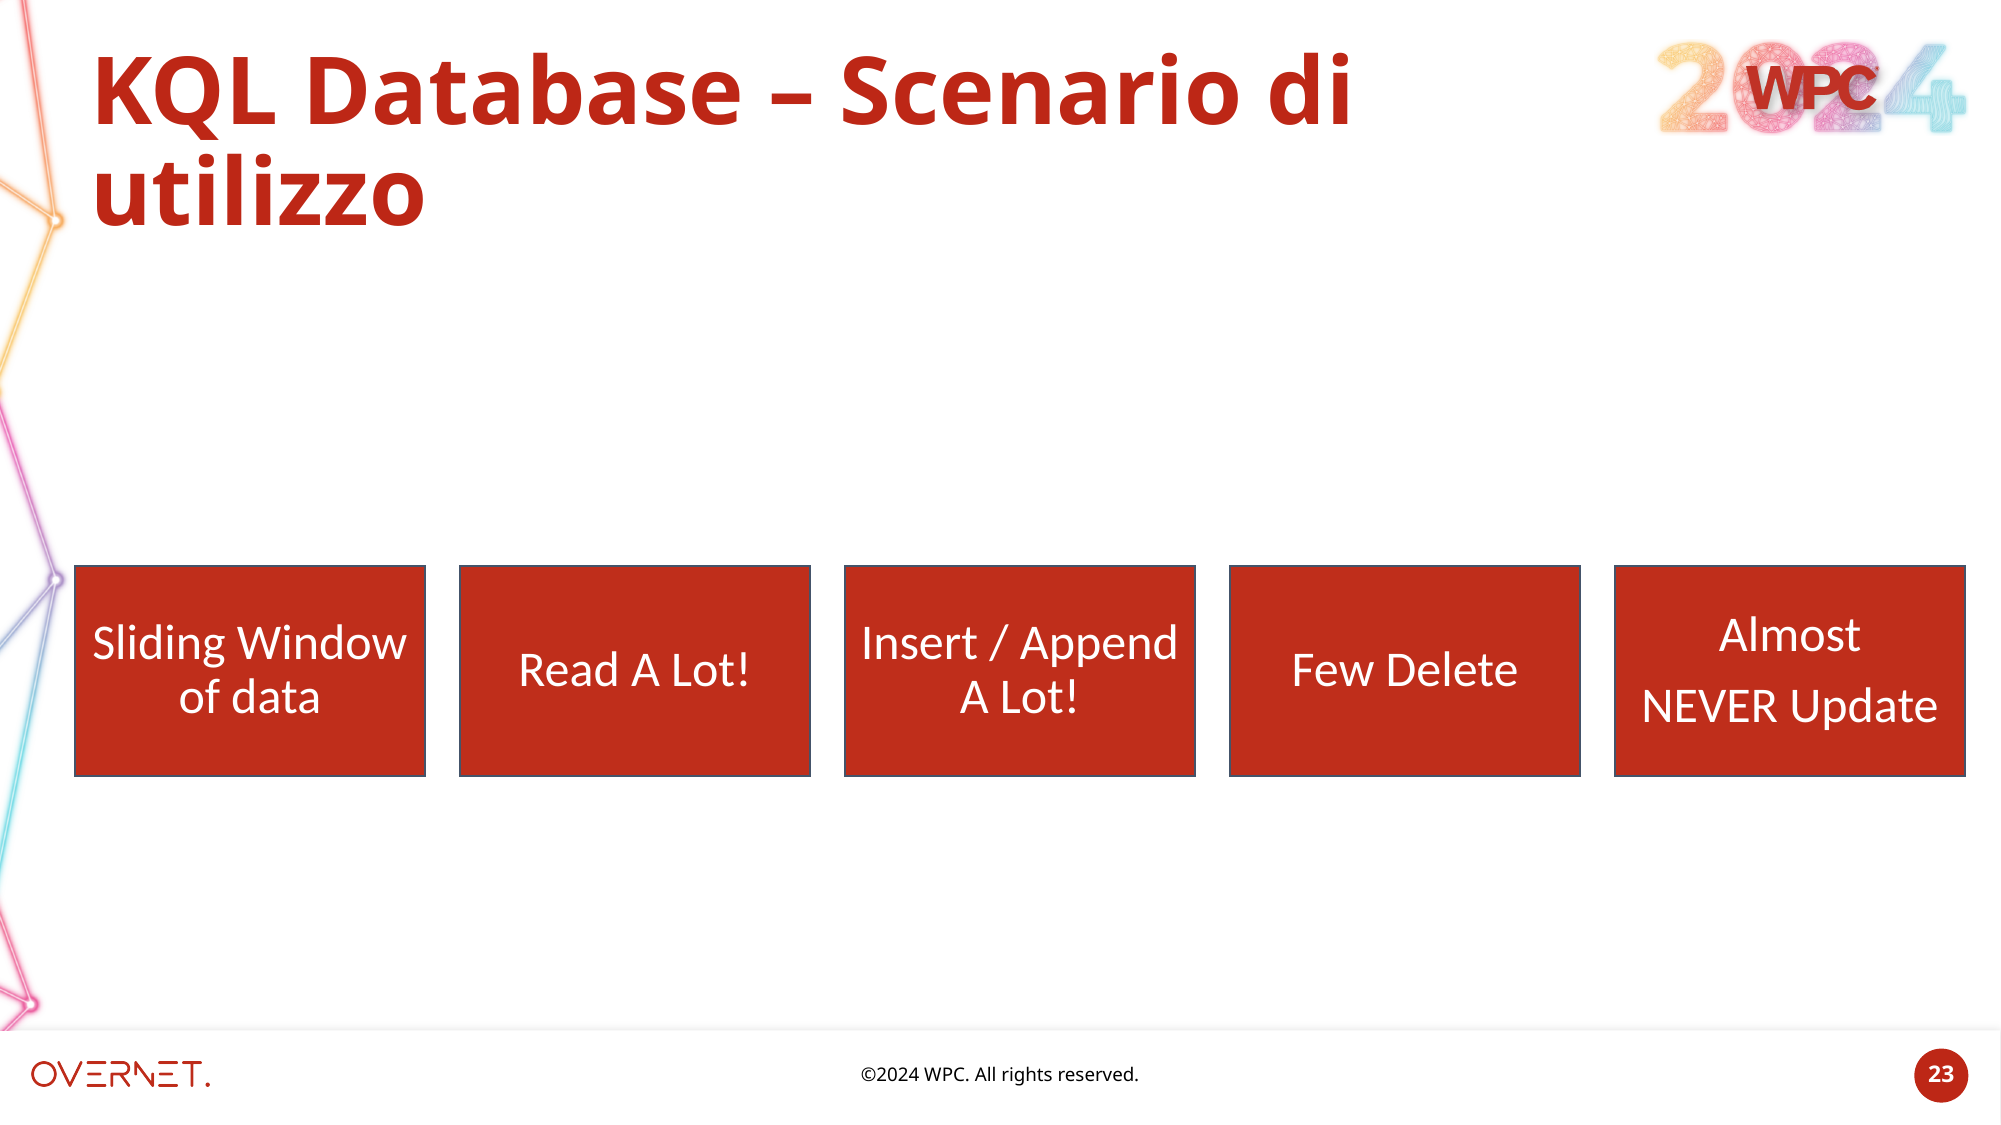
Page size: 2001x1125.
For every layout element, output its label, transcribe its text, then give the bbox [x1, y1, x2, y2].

text_box Sliding Window of data [74, 565, 426, 777]
text_box Almost NEVER Update [1614, 565, 1966, 777]
picture [0, 0, 75, 1031]
picture [1654, 39, 1969, 136]
text_box Insert / Append A Lot! [844, 565, 1196, 777]
title KQL Database – Scenario di utilizzo [75, 59, 1660, 230]
picture [31, 1061, 210, 1087]
text_box [74, 498, 1966, 843]
text_box Few Delete [1229, 565, 1581, 777]
text_box Read A Lot! [459, 565, 811, 777]
